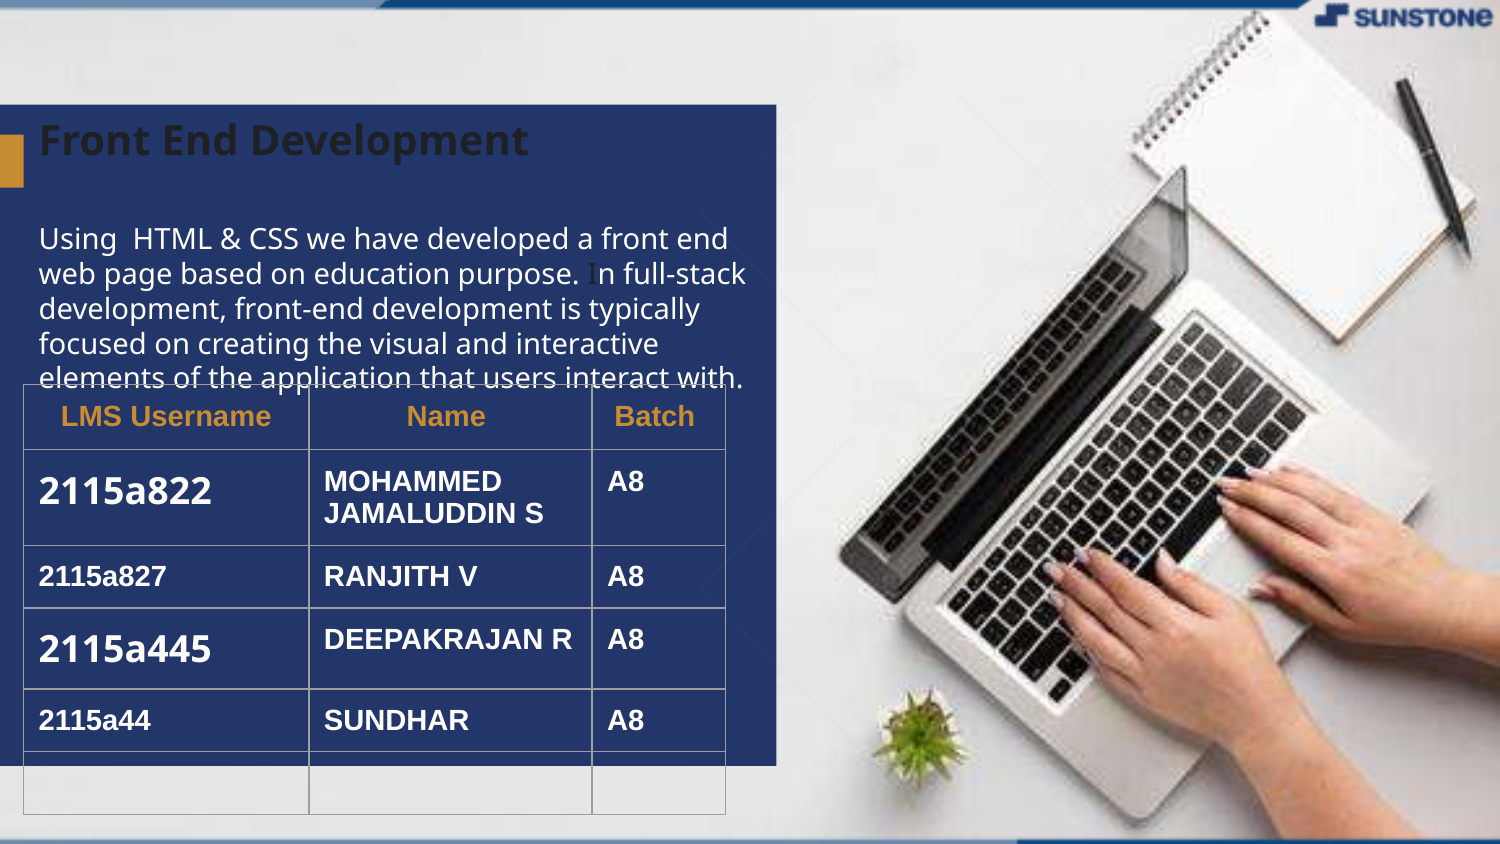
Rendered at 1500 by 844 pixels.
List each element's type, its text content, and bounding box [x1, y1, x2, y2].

table_cell A8 [593, 450, 694, 545]
table_header Batch [593, 385, 694, 449]
table_cell MOHAMMED JAMALUDDIN S [310, 450, 591, 545]
table_header Name [310, 385, 591, 449]
table_cell DEEPAKRAJAN R [310, 609, 591, 688]
table_cell 2115a827 [24, 546, 308, 607]
table_cell [310, 752, 591, 814]
table_cell [24, 752, 308, 814]
table_cell RANJITH V [310, 546, 591, 607]
title Front End Development [23, 132, 585, 190]
table_cell 2115a822 [24, 450, 308, 545]
table_cell A8 [593, 690, 694, 751]
list Using HTML & CSS we have developed a front end web page based on education purpose. In full-stack development, front-end development is typically focused on creating the visual and interactive elements of the application that users interact with. [23, 212, 694, 384]
table_cell 2115a44 [24, 690, 308, 751]
table_cell SUNDHAR [310, 690, 591, 751]
table_cell A8 [593, 546, 694, 607]
table_header LMS Username [24, 385, 308, 449]
picture [0, 0, 1500, 844]
table_cell 2115a445 [24, 609, 308, 688]
table_cell A8 [593, 609, 694, 688]
table_cell [593, 752, 694, 814]
